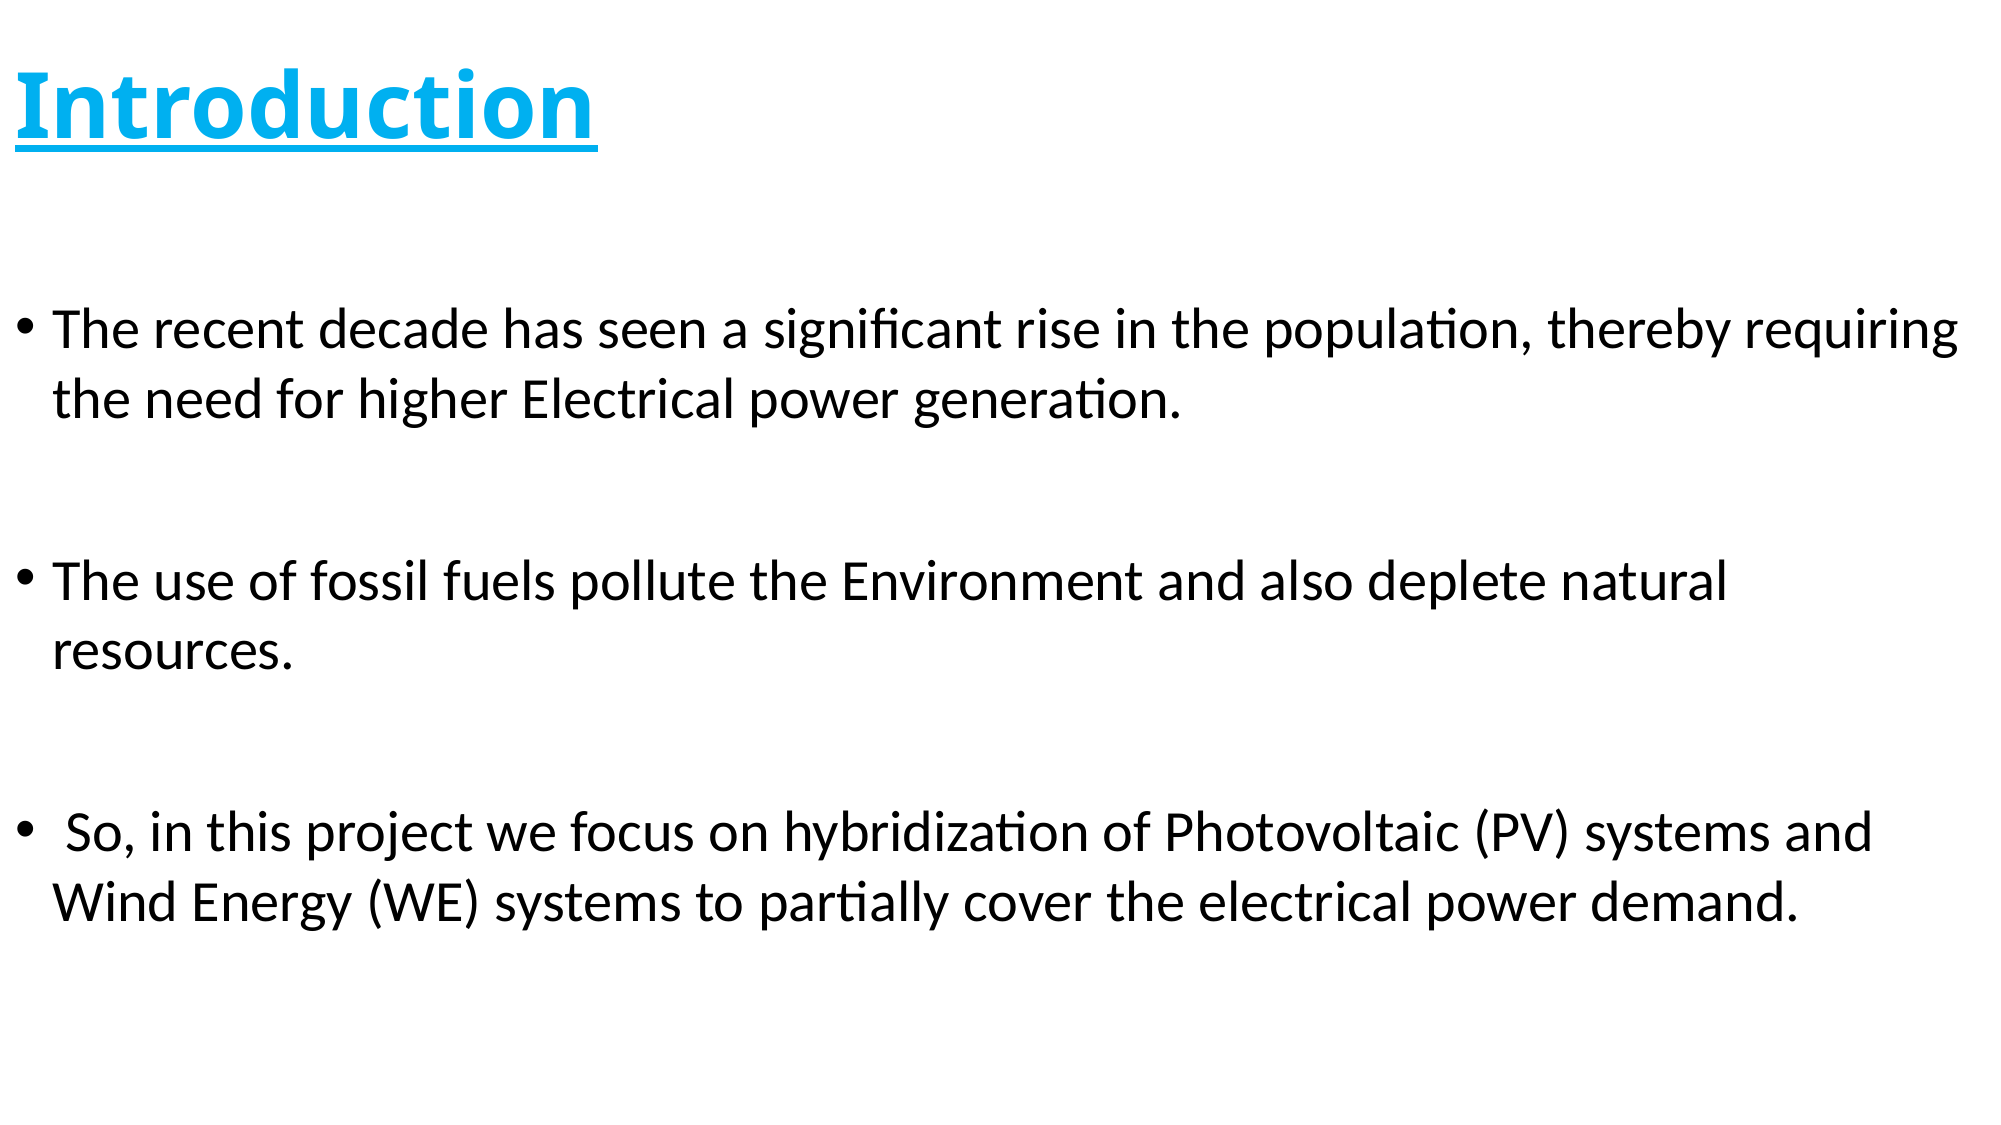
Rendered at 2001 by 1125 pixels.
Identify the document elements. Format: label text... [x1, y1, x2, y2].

title Introduction [0, 0, 1725, 192]
list The recent decade has seen a significant rise in the population, thereby requiring the need for higher Electrical power generation. The use of fossil fuels pollute the Environment and also deplete natural resources. So, in this project we focus on hybridization of Photovoltaic (PV) systems and Wind Energy (WE) systems to partially cover the electrical power demand. [0, 192, 2000, 1125]
